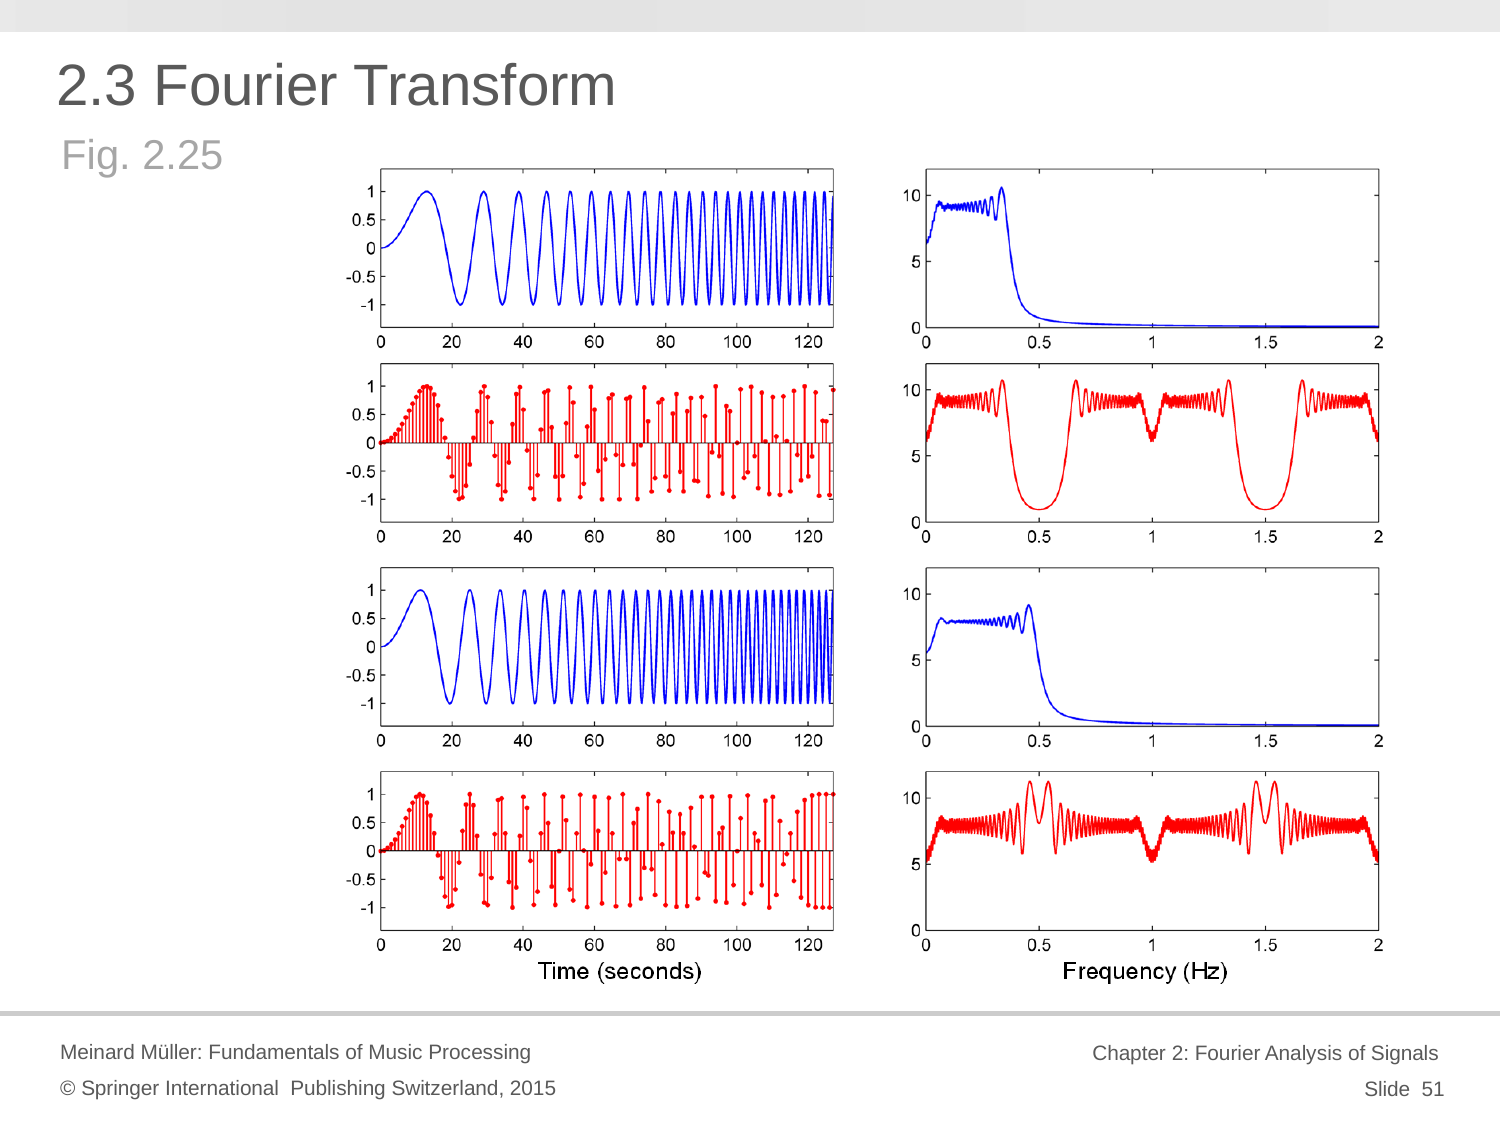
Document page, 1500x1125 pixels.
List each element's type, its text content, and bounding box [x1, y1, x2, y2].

picture [0, 0, 1500, 32]
title 2.3 Fourier Transform [40, 39, 1448, 133]
list Fig. 2.25 [46, 115, 276, 198]
picture [304, 154, 1434, 1002]
